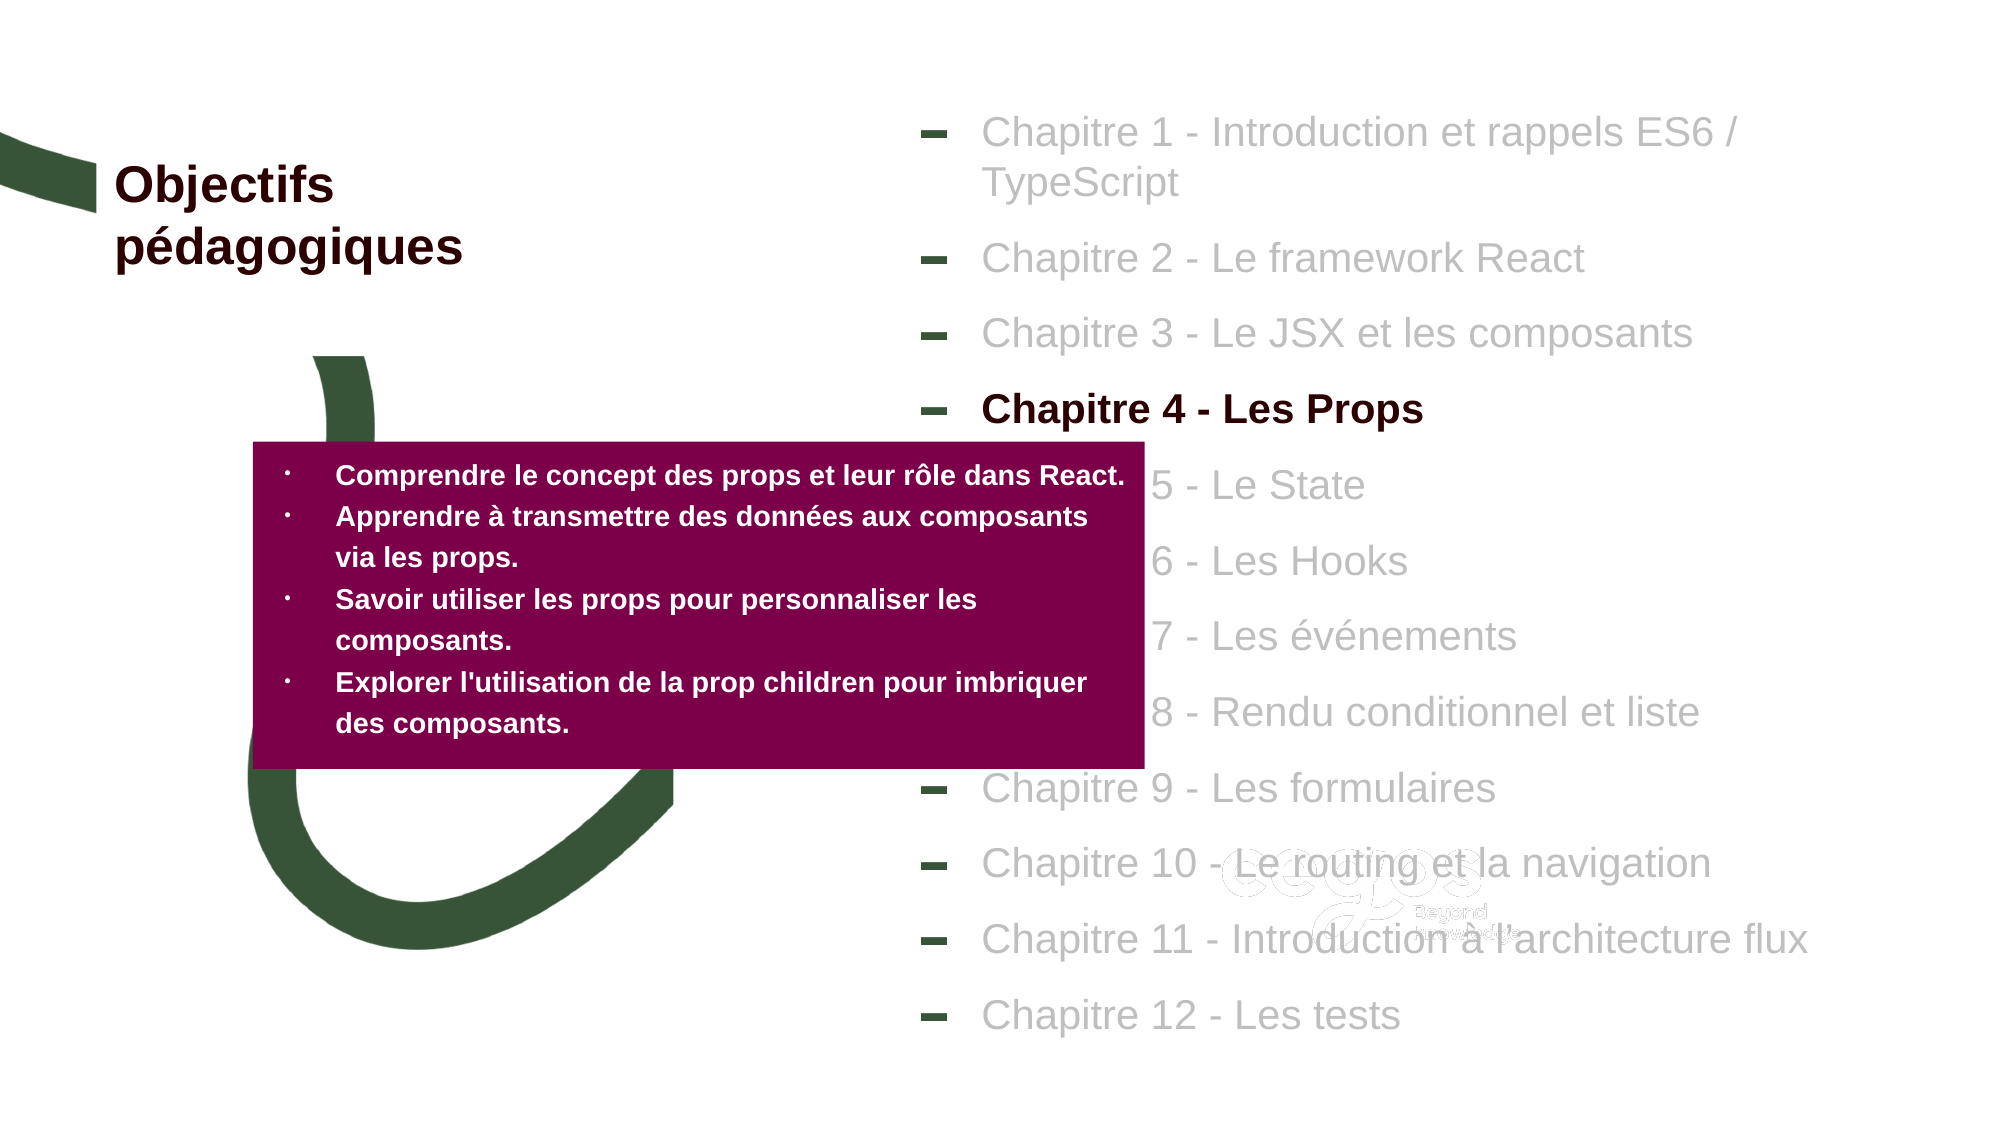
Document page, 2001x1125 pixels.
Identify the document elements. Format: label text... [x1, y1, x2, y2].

title Objectifs pédagogiques [96, 132, 652, 357]
picture [0, 131, 674, 950]
list Chapitre 1 - Introduction et rappels ES6 / TypeScript Chapitre 2 - Le framework React Chapitre 3 - Le JSX et les composants Chapitre 4 - Les Props Chapitre 5 - Le State Chapitre 6 - Les Hooks Chapitre 7 - Les événements Chapitre 8 - Rendu conditionnel et liste Chapitre 9 - Les formulaires Chapitre 10 - Le routing et la navigation Chapitre 11 - Introduction à l’architecture flux Chapitre 12 - Les tests [904, 97, 1943, 1046]
list Comprendre le concept des props et leur rôle dans React. Apprendre à transmettre des données aux composants via les props. Savoir utiliser les props pour personnaliser les composants. Explorer l'utilisation de la prop children pour imbriquer des composants. [252, 441, 1145, 769]
